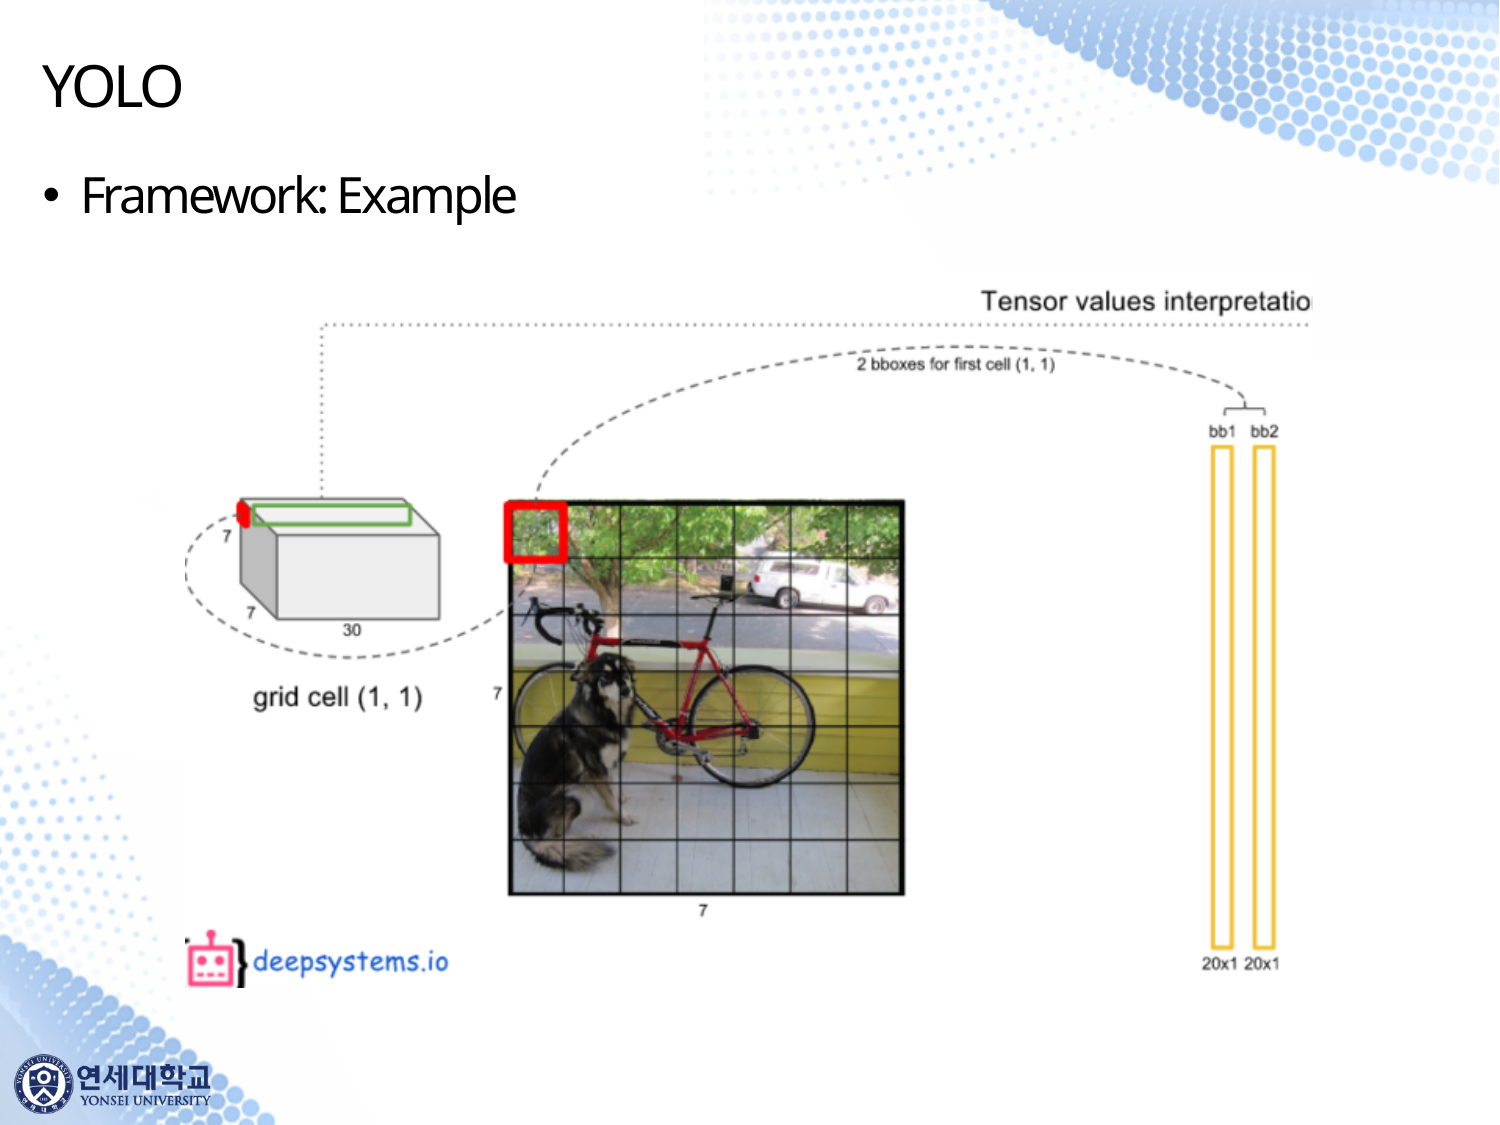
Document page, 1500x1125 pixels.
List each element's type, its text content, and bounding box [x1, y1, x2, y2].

list Framework: Example [34, 161, 1463, 1034]
picture [0, 0, 1499, 1125]
title YOLO [34, 34, 1463, 142]
